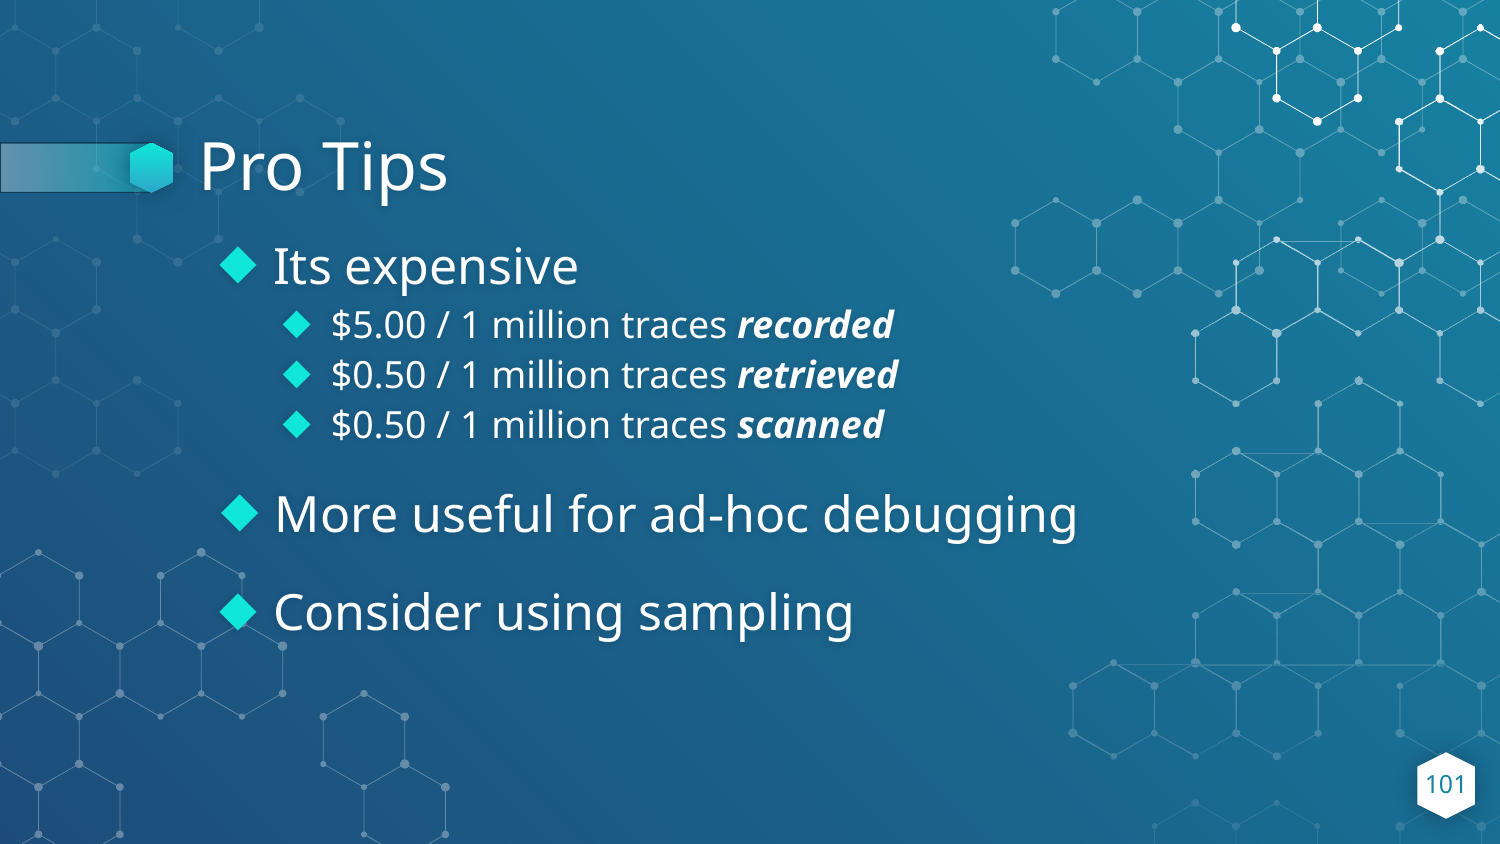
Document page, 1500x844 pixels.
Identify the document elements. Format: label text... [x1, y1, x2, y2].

list $0.50 / 1 million traces retrieved [255, 351, 1360, 400]
list More useful for ad-hoc debugging [199, 482, 1457, 604]
list $5.00 / 1 million traces recorded [255, 301, 1360, 350]
list $0.50 / 1 million traces scanned [255, 401, 1360, 485]
list Consider using sampling [198, 580, 1302, 703]
slide_number ‹#› [1417, 752, 1475, 819]
list Its expensive [198, 234, 1302, 319]
title Pro Tips [198, 140, 1302, 198]
